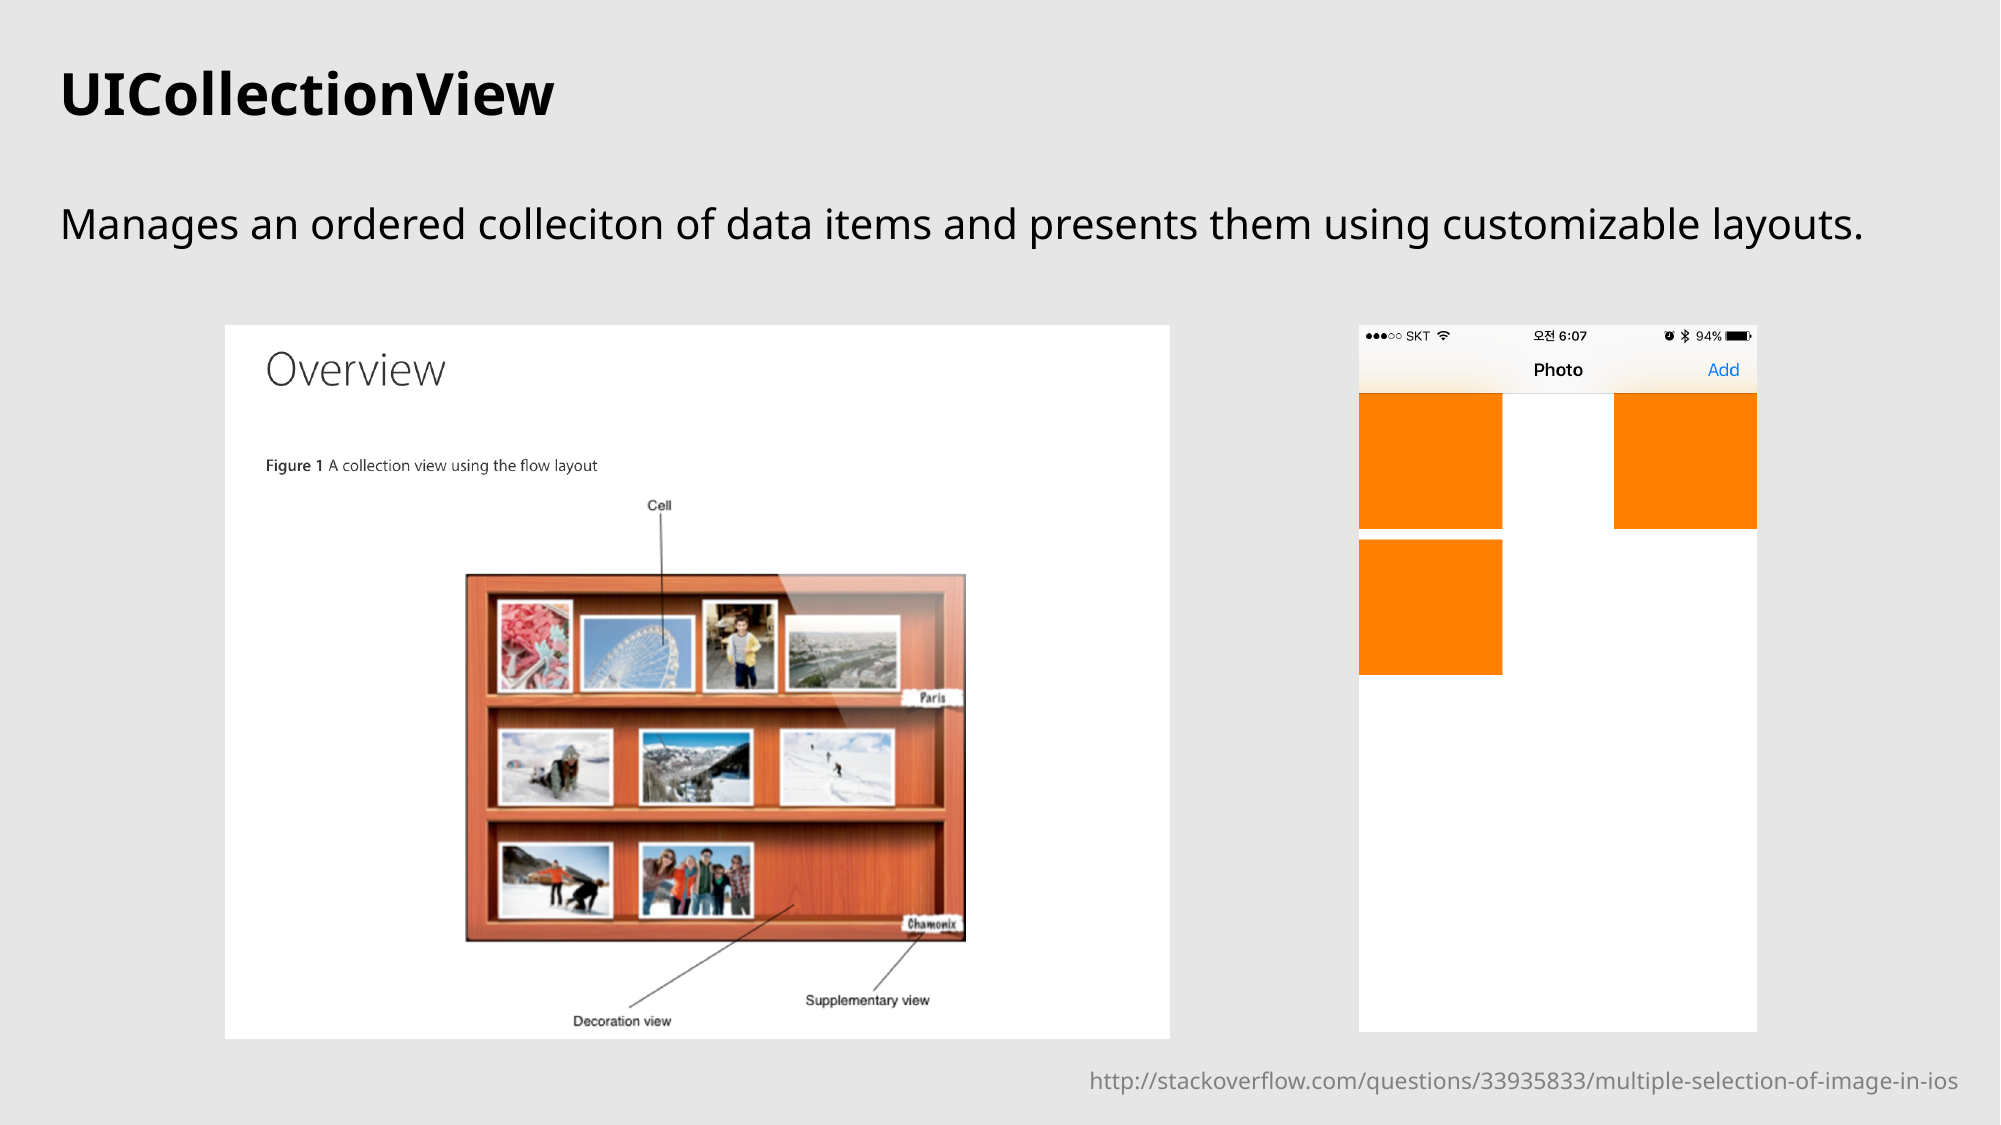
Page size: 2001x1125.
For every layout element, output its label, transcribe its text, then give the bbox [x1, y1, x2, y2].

picture [1359, 325, 1757, 1032]
text_box UICollectionView Manages an ordered colleciton of data items and presents them using customizable layouts. [44, 50, 1937, 255]
text_box http://stackoverflow.com/questions/33935833/multiple-selection-of-image-in-ios [588, 1058, 1975, 1102]
picture [225, 325, 1170, 1039]
